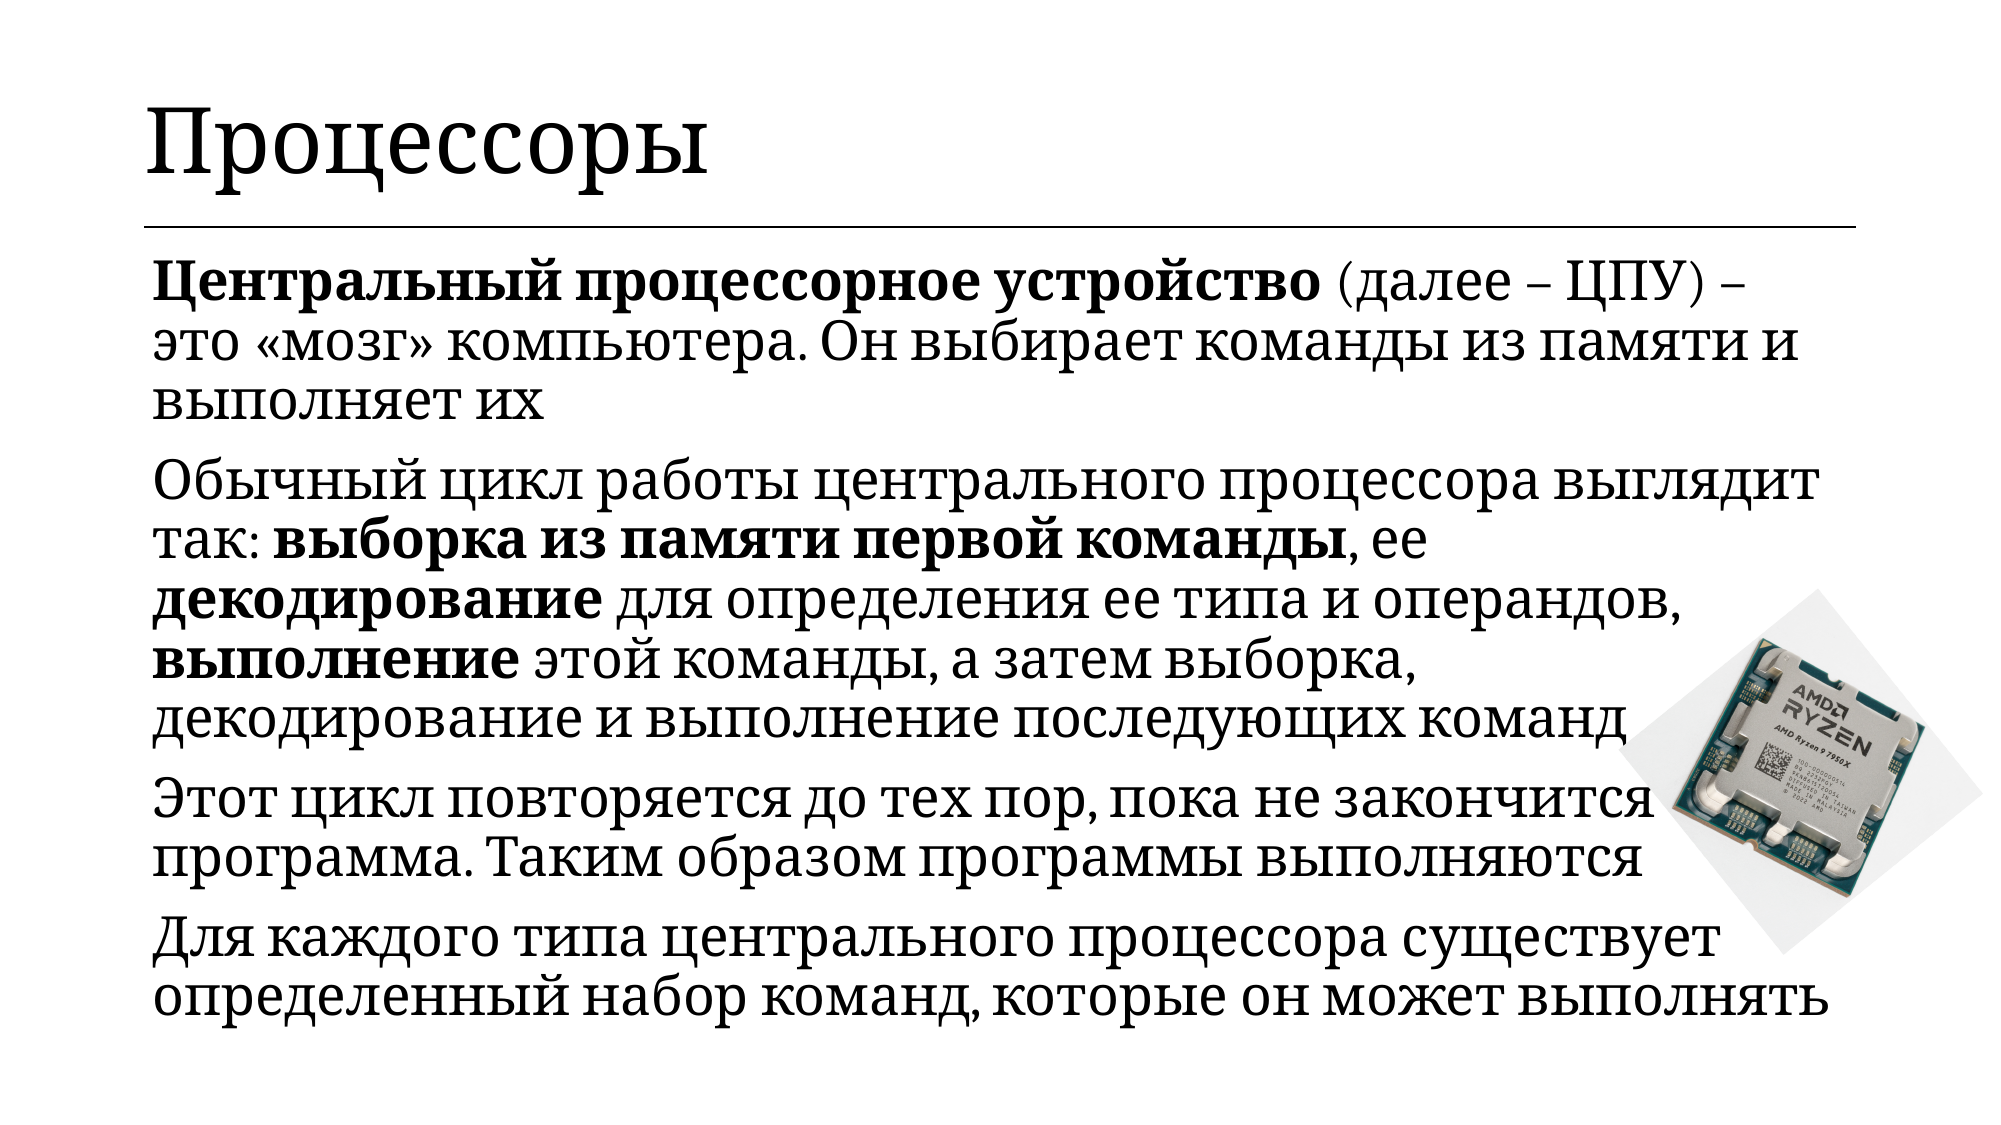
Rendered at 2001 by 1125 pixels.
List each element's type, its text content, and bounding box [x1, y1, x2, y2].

table_header Процессоры [144, 60, 1856, 226]
list Центральный процессорное устройство (далее – ЦПУ) – это «мозг» компьютера. Он выбирает команды из памяти и выполняет их Обычный цикл работы центрального процессора выглядит так: выборка из памяти первой команды, ее декодирование для определения ее типа и операндов, выполнение этой команды, а затем выборка, декодирование и выполнение последующих команд Этот цикл повторяется до тех пор, пока не закончится программа. Таким образом программы выполняются Для каждого типа центрального процессора существует определенный набор команд, которые он может выполнять [137, 245, 1856, 1066]
picture [1620, 589, 1982, 954]
